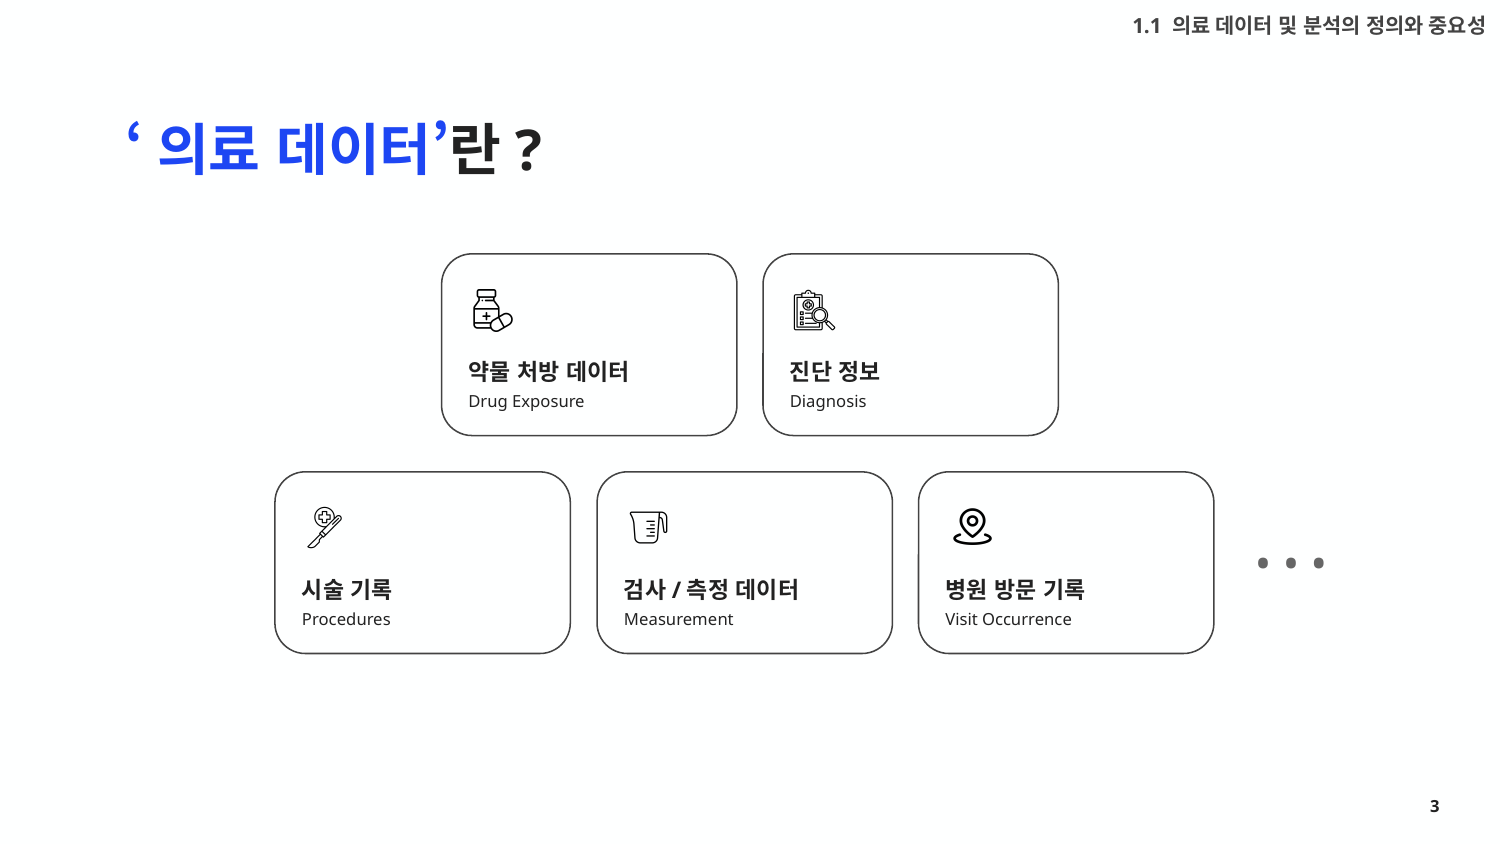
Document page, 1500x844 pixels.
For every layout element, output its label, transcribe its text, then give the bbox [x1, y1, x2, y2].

text_box [274, 471, 571, 654]
text_box 약물 처방 데이터 Drug Exposure [468, 344, 709, 416]
title ‘의료 데이터’란? [125, 104, 1252, 269]
text_box 1.1 의료 데이터 및 분석의 정의와 중요성 [1117, 0, 1500, 51]
picture [627, 506, 670, 549]
text_box • • • [1239, 521, 1361, 604]
text_box 검사/측정 데이터 Measurement [623, 562, 865, 634]
text_box [597, 471, 893, 654]
text_box 진단 정보 Diagnosis [789, 344, 1031, 416]
text_box [441, 269, 737, 436]
picture [303, 506, 346, 549]
text_box [918, 471, 1214, 654]
text_box [762, 269, 1059, 436]
picture [793, 289, 836, 331]
picture [951, 505, 994, 548]
text_box 병원 방문 기록 Visit Occurrence [945, 562, 1186, 634]
text_box 시술 기록 Procedures [301, 562, 543, 634]
picture [471, 289, 514, 332]
